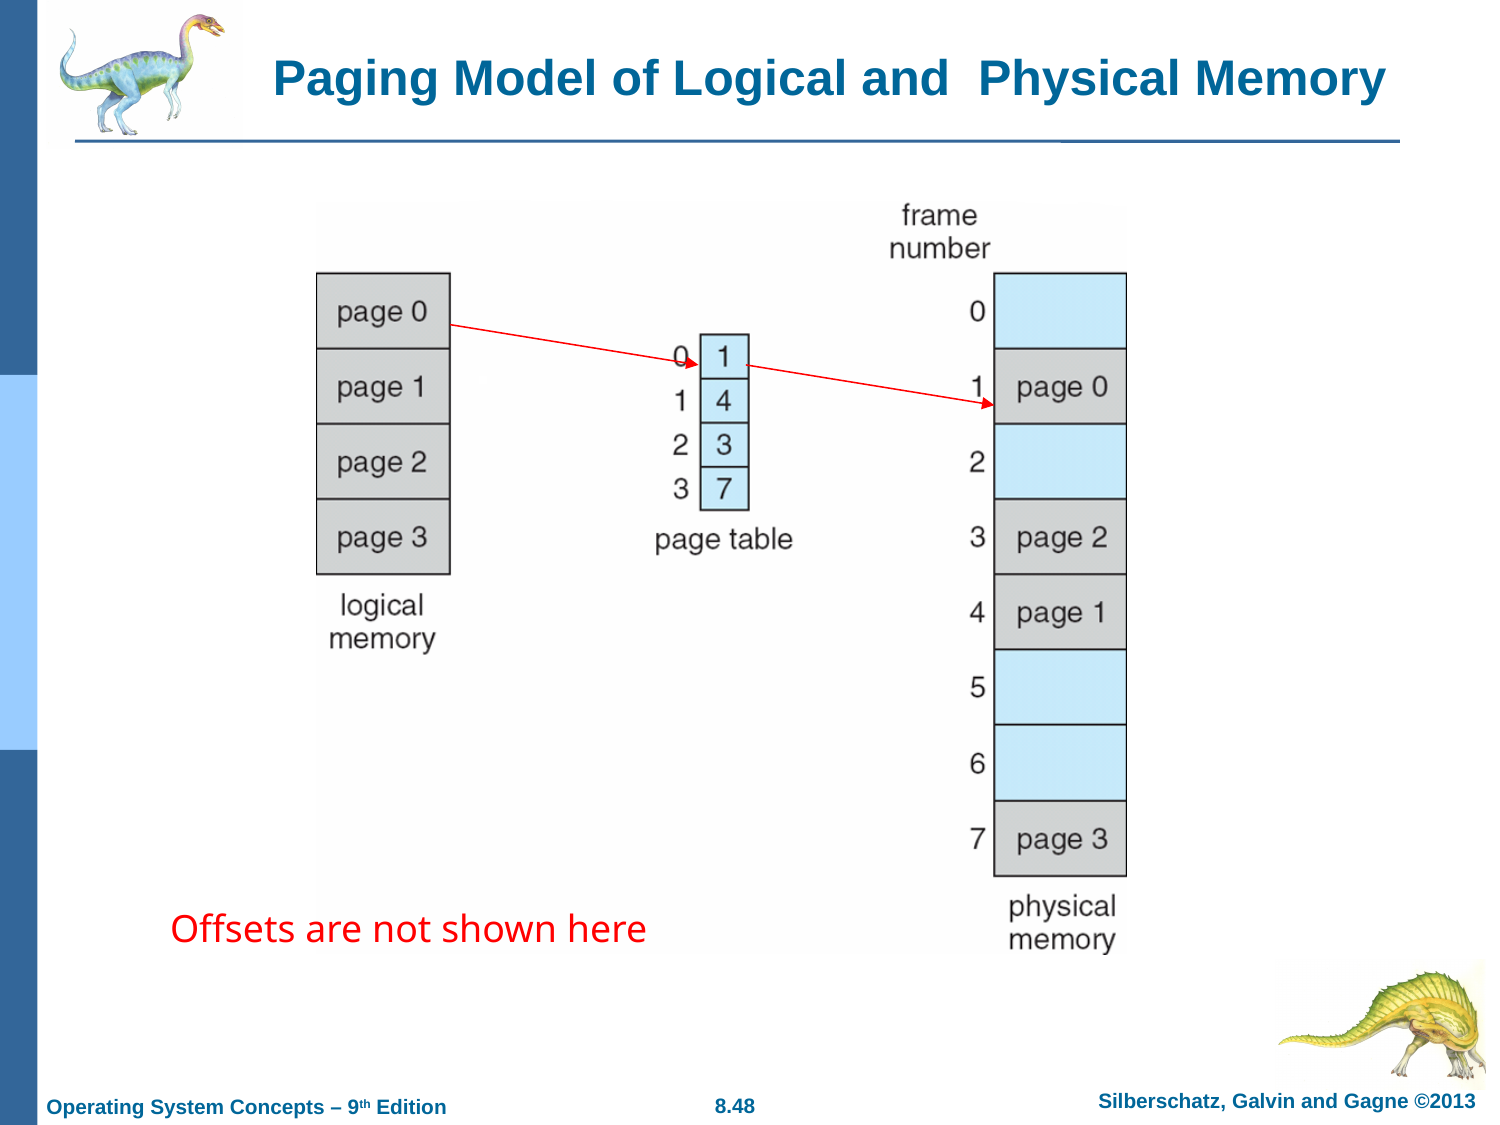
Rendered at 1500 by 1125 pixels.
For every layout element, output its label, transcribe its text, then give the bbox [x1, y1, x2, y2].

picture [1275, 959, 1486, 1090]
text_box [449, 324, 699, 366]
picture [46, 0, 243, 149]
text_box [745, 364, 995, 406]
title Paging Model of Logical and Physical Memory [155, 7, 1500, 114]
picture [316, 197, 1127, 955]
text_box Offsets are not shown here [155, 897, 312, 958]
